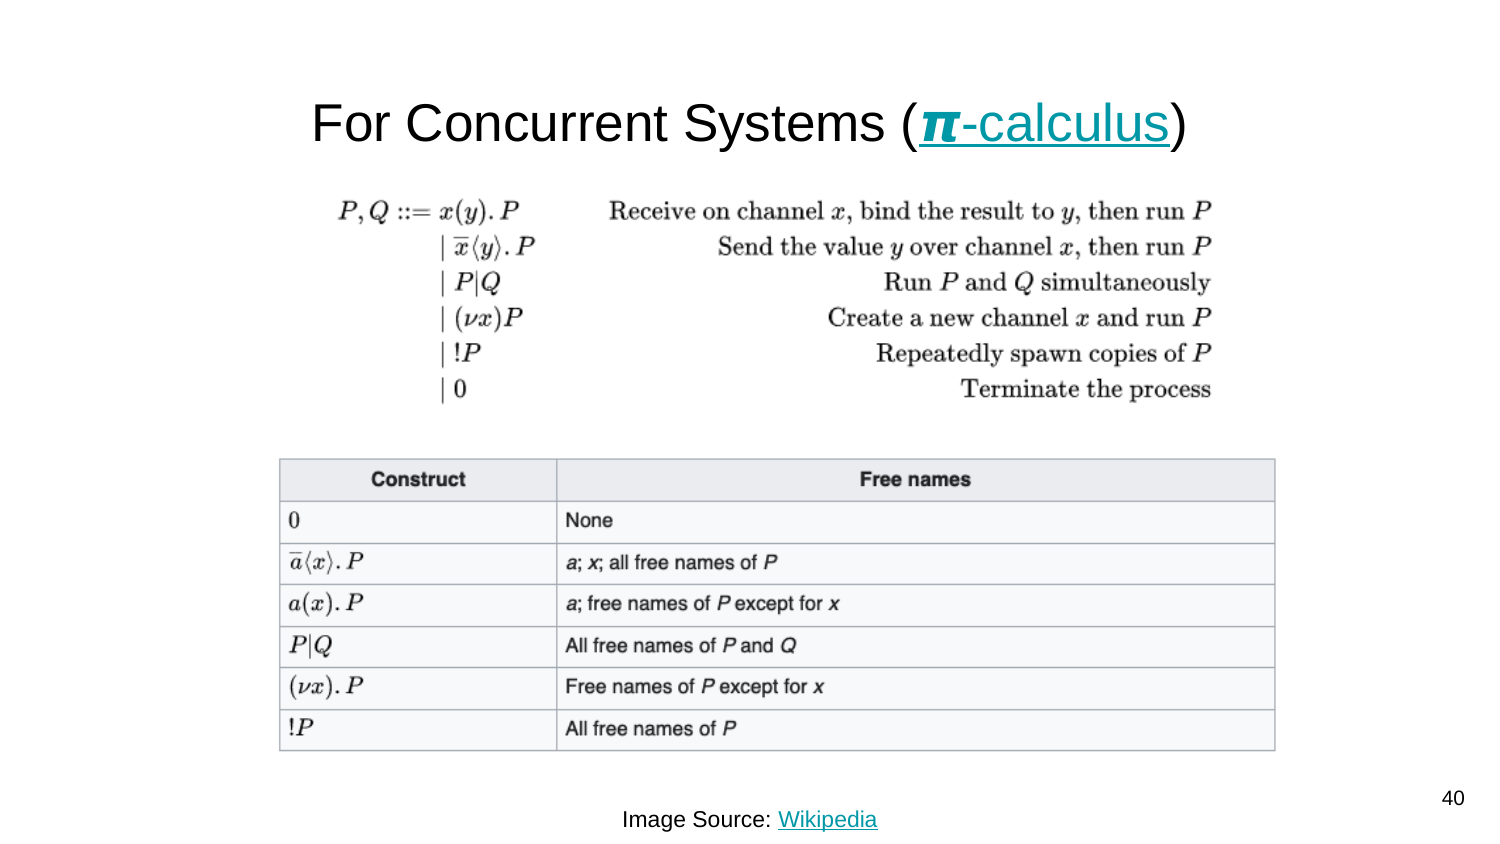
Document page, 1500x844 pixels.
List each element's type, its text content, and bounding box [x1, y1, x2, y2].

text_box Image Source: Wikipedia [607, 797, 893, 840]
picture [317, 186, 1238, 413]
title For Concurrent Systems (𝞹-calculus) [51, 72, 1449, 167]
slide_number 40 [1389, 764, 1480, 830]
picture [273, 452, 1281, 758]
